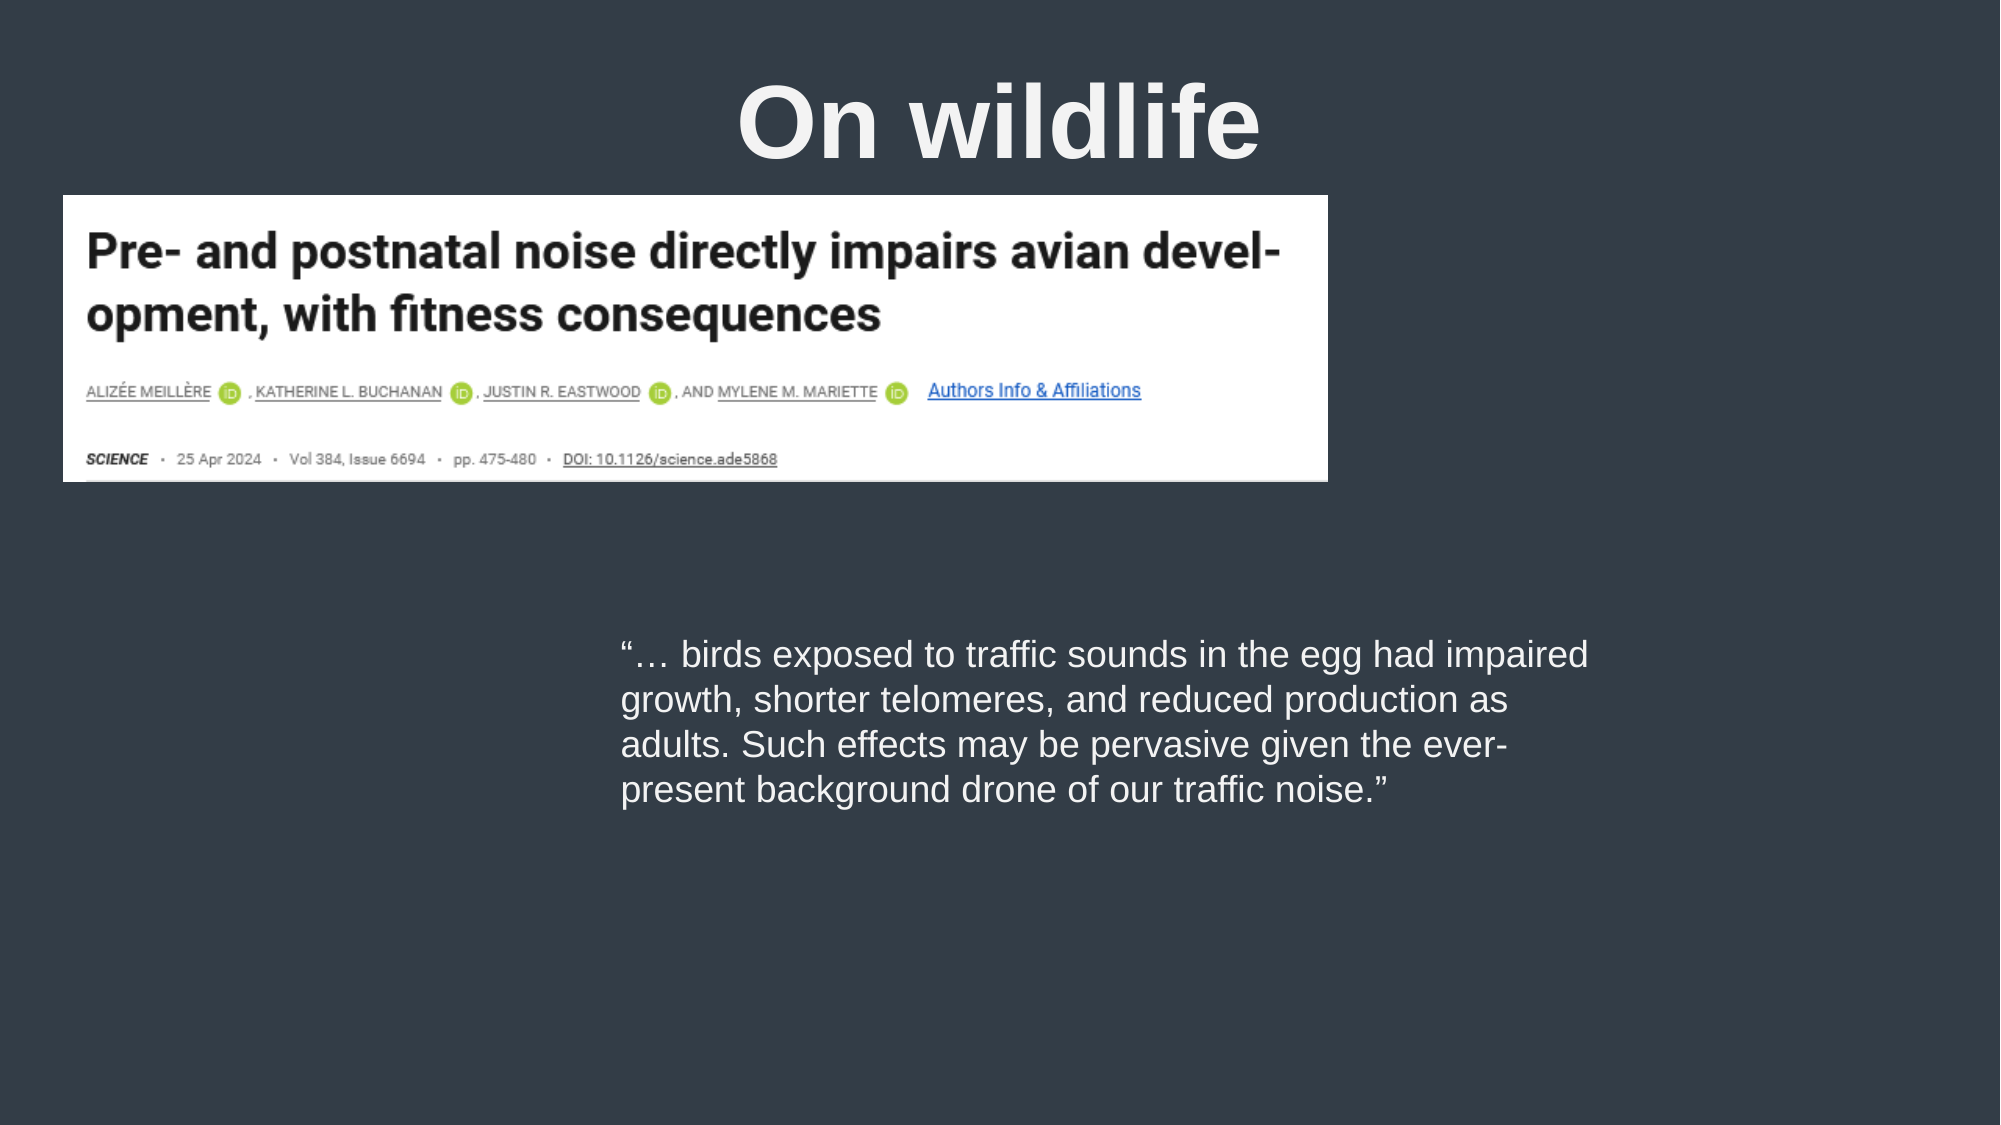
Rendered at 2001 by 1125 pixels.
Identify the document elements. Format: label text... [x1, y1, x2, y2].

title On wildlife [35, 52, 1965, 176]
text_box “… birds exposed to traffic sounds in the egg had impaired growth, shorter telomeres, and reduced production as adults. Such effects may be pervasive given the ever-present background drone of our traffic noise.” [605, 622, 1607, 817]
picture [63, 195, 1328, 482]
